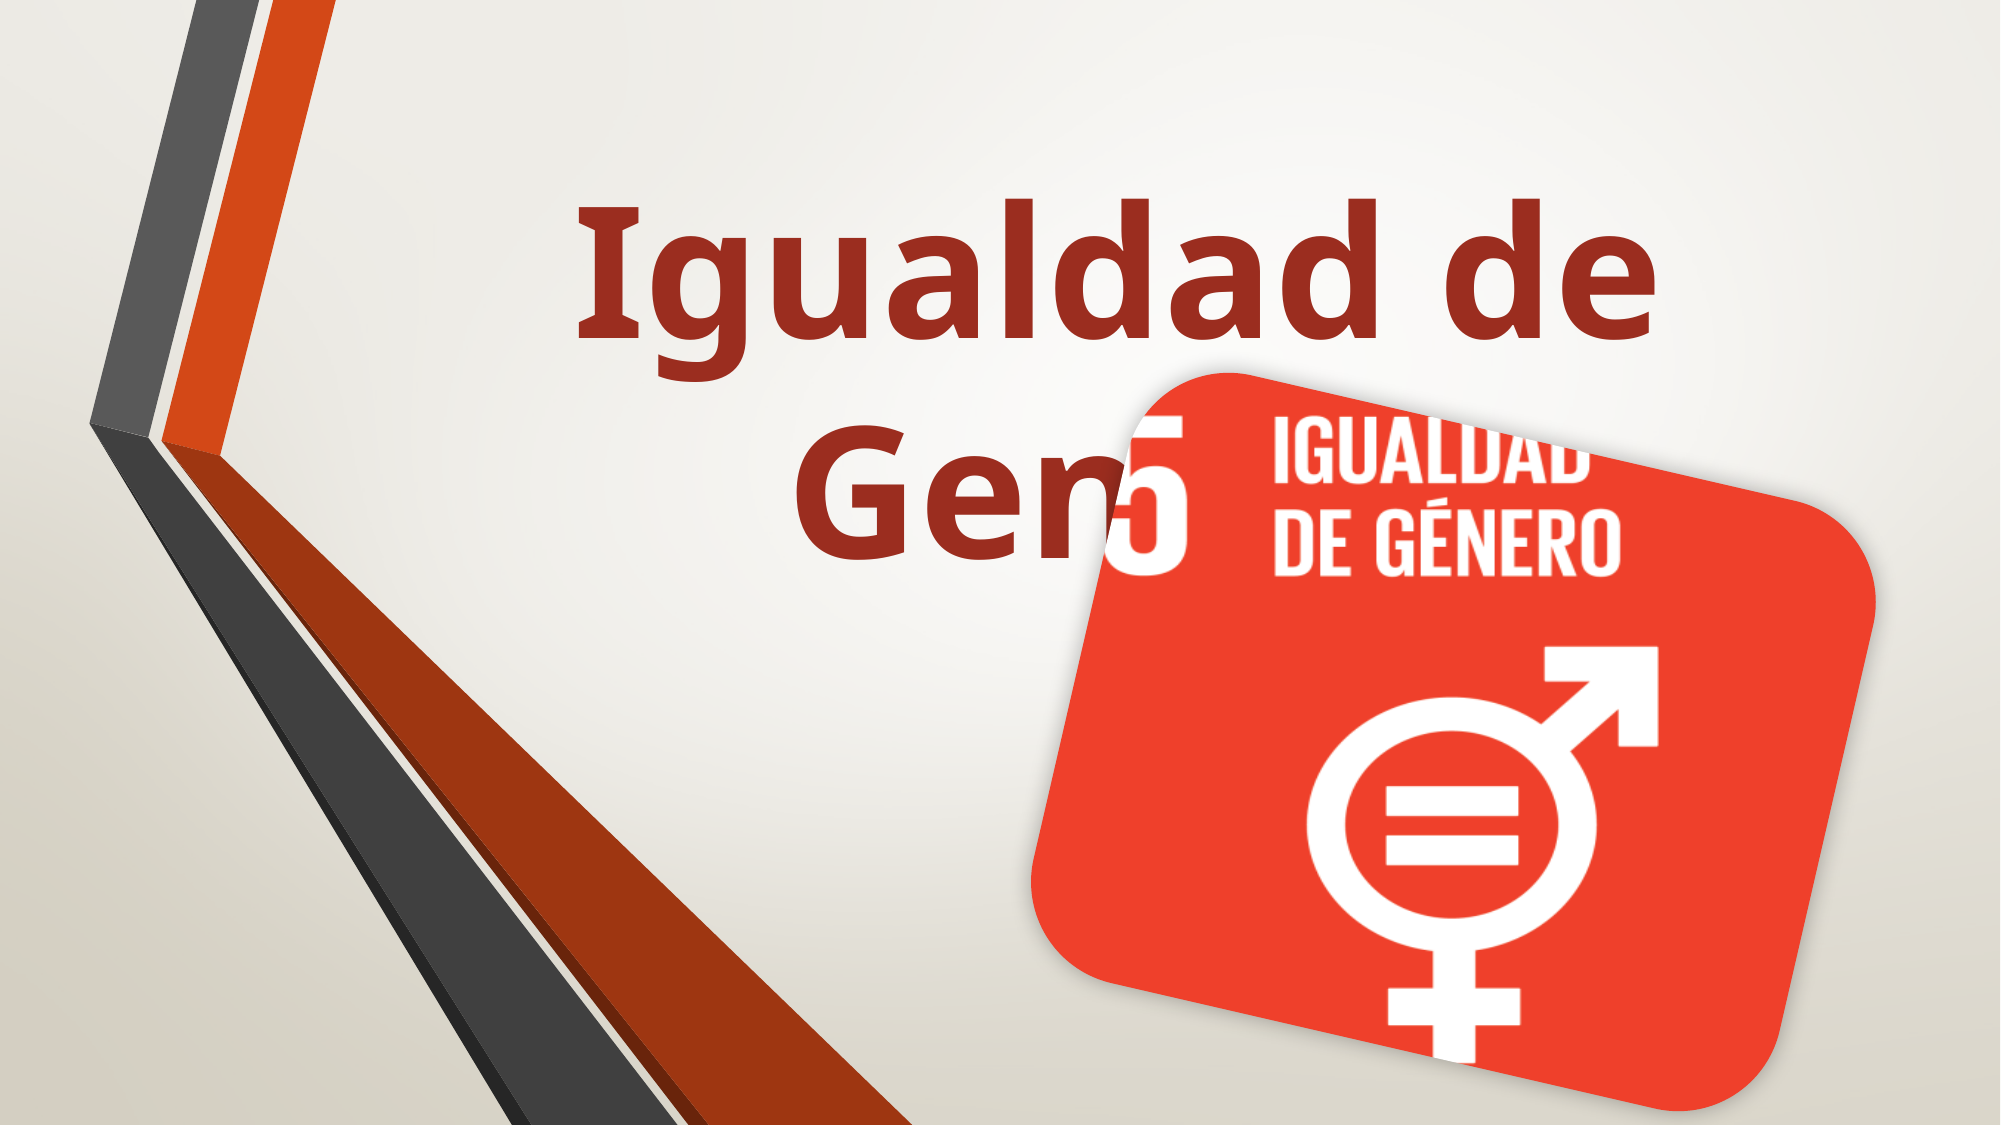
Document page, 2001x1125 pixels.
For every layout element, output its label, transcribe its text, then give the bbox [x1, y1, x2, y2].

text_box Igualdad de Genero [293, 147, 1943, 603]
picture [1031, 372, 1876, 1112]
